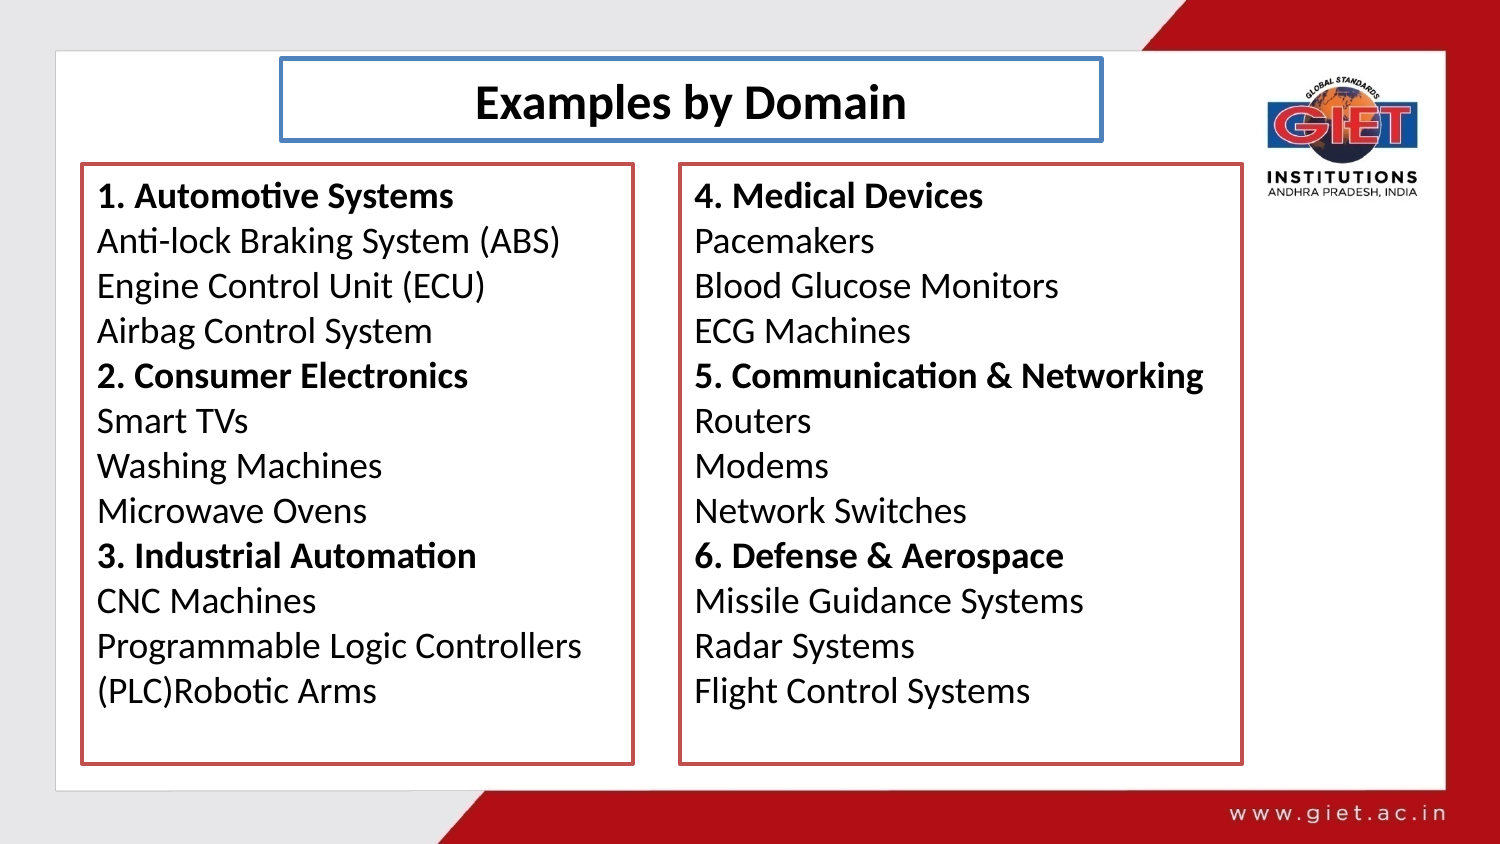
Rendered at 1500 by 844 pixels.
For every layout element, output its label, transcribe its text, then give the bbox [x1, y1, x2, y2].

picture [0, 0, 1500, 844]
title Examples by Domain [279, 56, 1104, 143]
text_box 4. Medical Devices Pacemakers Blood Glucose Monitors ECG Machines 5. Communication & Networking Routers Modems Network Switches 6. Defense & Aerospace Missile Guidance Systems Radar Systems Flight Control Systems [678, 162, 1244, 766]
text_box 1. Automotive Systems Anti-lock Braking System (ABS) Engine Control Unit (ECU) Airbag Control System 2. Consumer Electronics Smart TVs Washing Machines Microwave Ovens 3. Industrial Automation CNC Machines Programmable Logic Controllers (PLC)Robotic Arms [80, 162, 635, 766]
